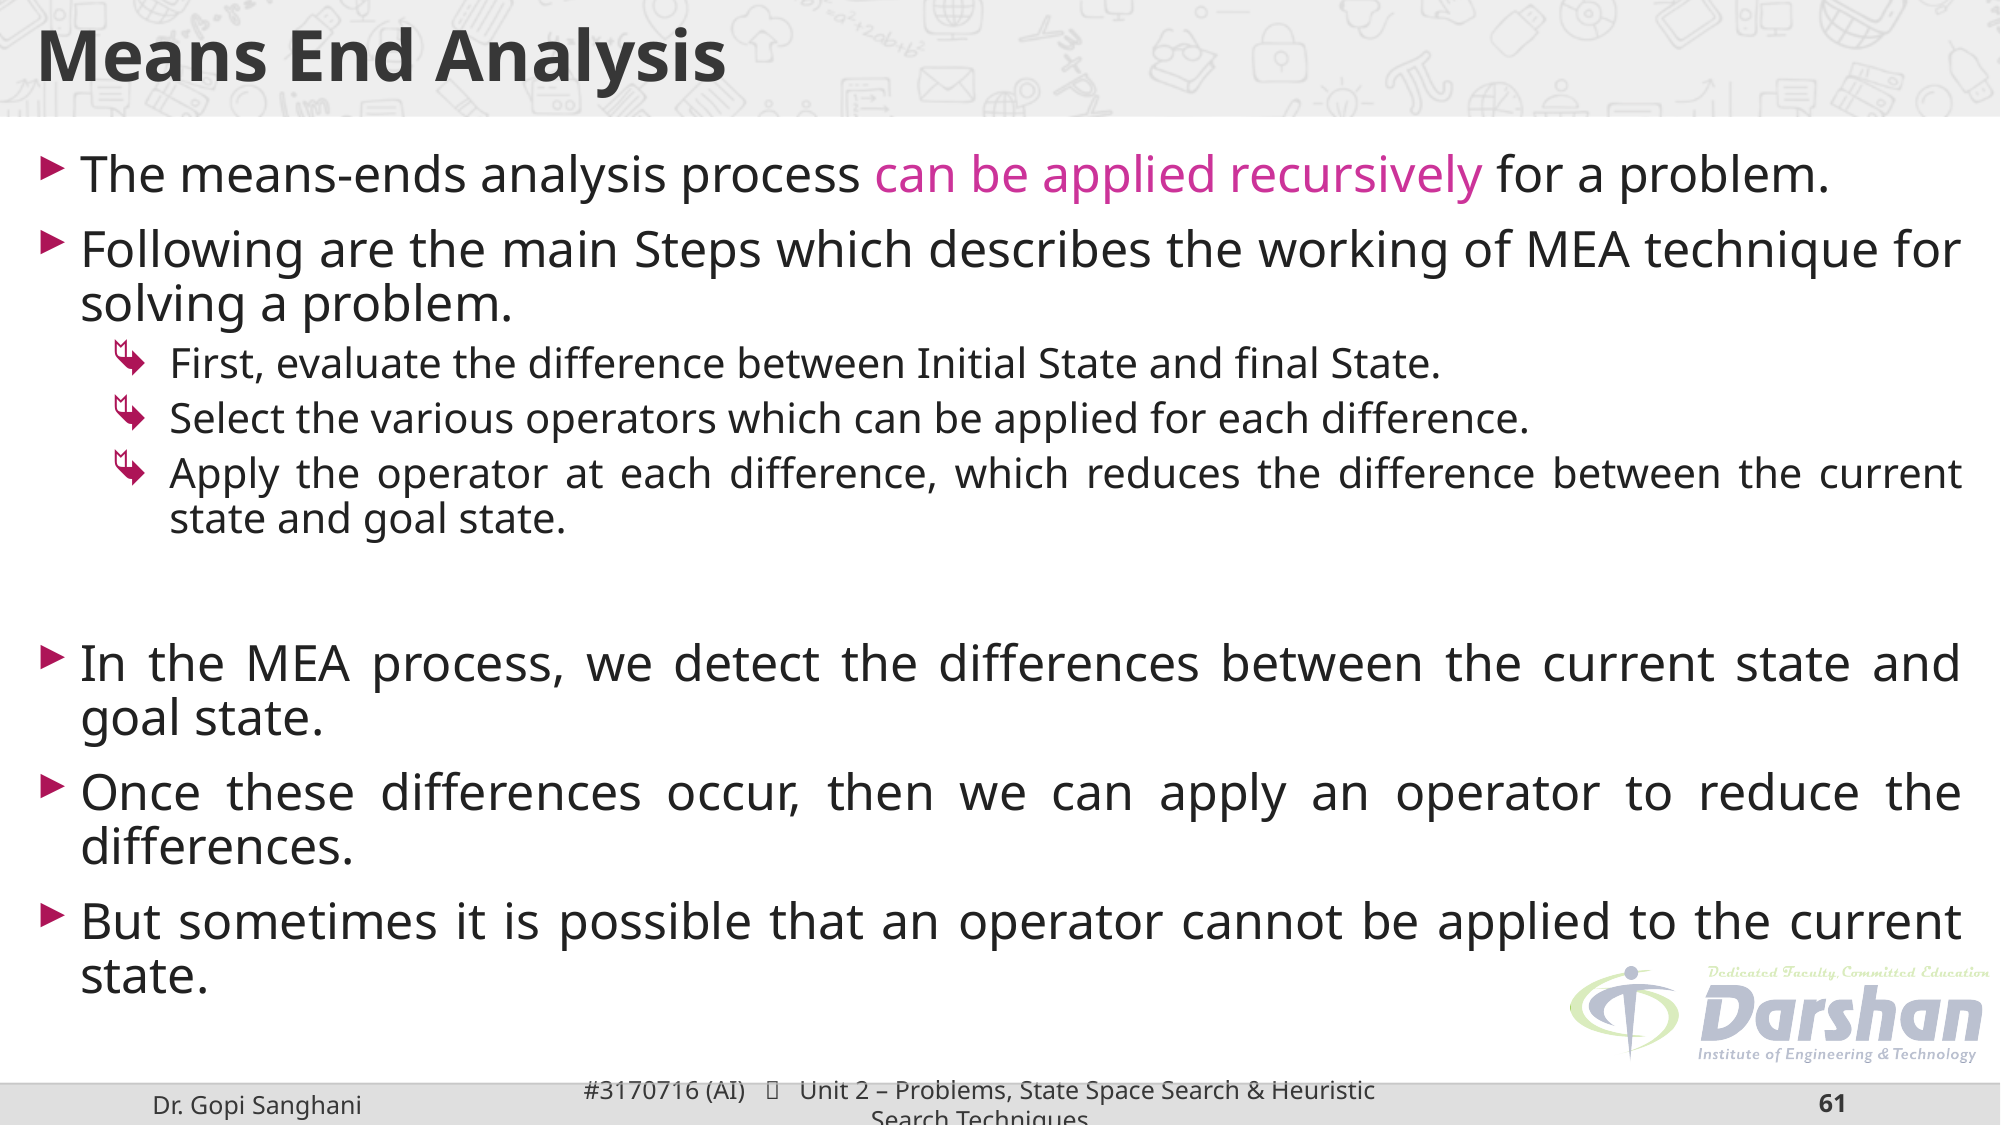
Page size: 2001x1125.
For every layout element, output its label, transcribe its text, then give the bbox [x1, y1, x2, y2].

text_box B [1570, 966, 1990, 1063]
list The means-ends analysis process can be applied recursively for a problem. Following are the main Steps which describes the working of MEA technique for solving a problem. First, evaluate the difference between Initial State and final State. Select the various operators which can be applied for each difference. Apply the operator at each difference, which reduces the difference between the current state and goal state. In the MEA process, we detect the differences between the current state and goal state. Once these differences occur, then we can apply an operator to reduce the differences. But sometimes it is possible that an operator cannot be applied to the current state. [21, 141, 1979, 1059]
title Means End Analysis [0, 0, 2000, 117]
